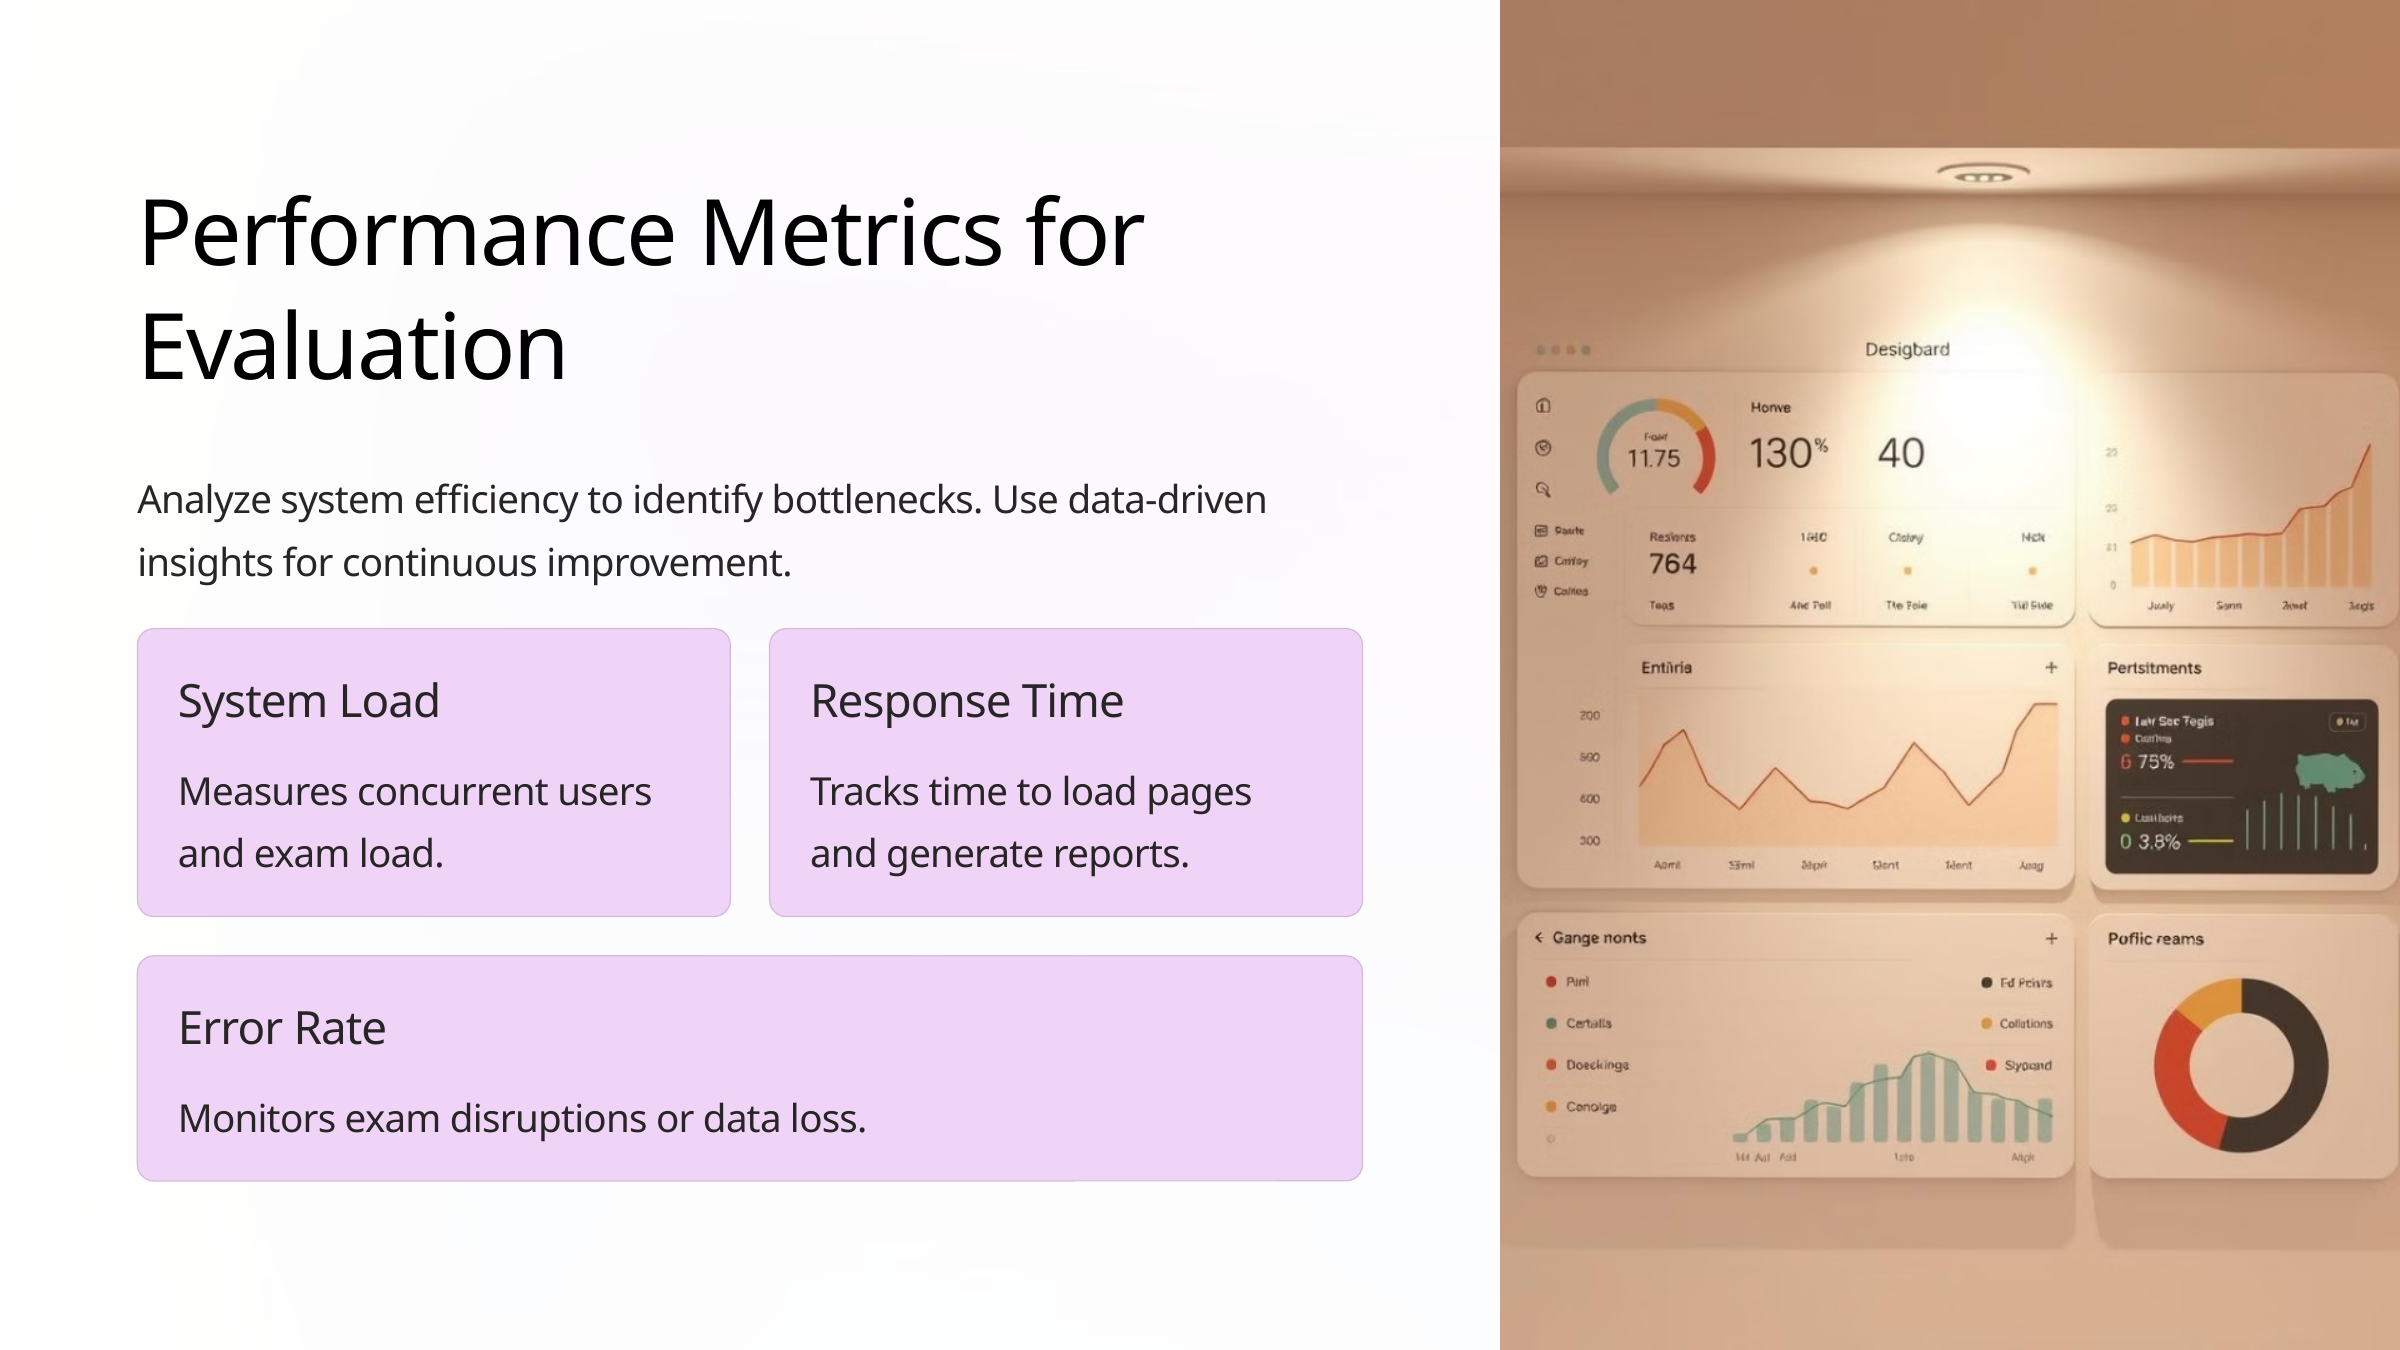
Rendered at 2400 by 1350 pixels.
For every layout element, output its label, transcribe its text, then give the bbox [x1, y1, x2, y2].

text_box [137, 628, 731, 917]
text_box Monitors exam disruptions or data loss. [177, 1077, 1322, 1141]
text_box Response Time [810, 669, 1273, 727]
picture [1499, 0, 2400, 1350]
text_box Error Rate [177, 996, 640, 1055]
text_box Measures concurrent users and exam load. [177, 750, 690, 877]
text_box Tracks time to load pages and generate reports. [810, 750, 1323, 877]
text_box [769, 628, 1363, 917]
text_box Performance Metrics for Evaluation [137, 168, 1363, 400]
text_box System Load [177, 669, 640, 727]
text_box Analyze system efficiency to identify bottlenecks. Use data-driven insights for continuous improvement. [137, 458, 1363, 585]
text_box [137, 955, 1363, 1181]
